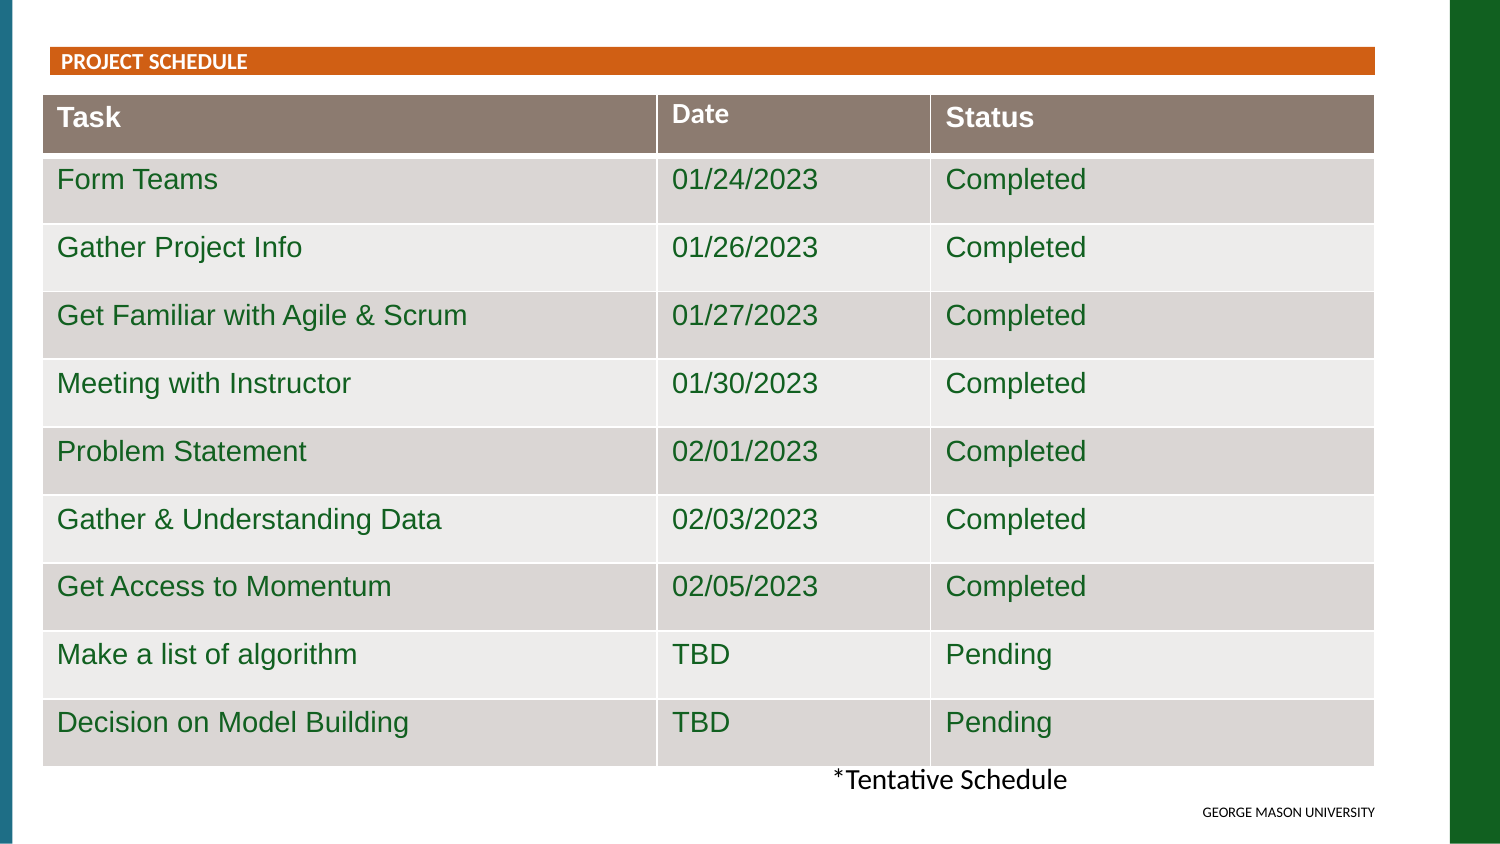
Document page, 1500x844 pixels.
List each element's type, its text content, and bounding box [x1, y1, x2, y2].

table_header Date [658, 95, 930, 153]
table_cell Completed [931, 428, 1374, 494]
table_cell 02/05/2023 [658, 564, 930, 630]
table_cell Meeting with Instructor [43, 360, 656, 426]
list PROJECT SCHEDULE [50, 46, 1375, 75]
table_cell 02/03/2023 [658, 496, 930, 562]
table_cell Get Familiar with Agile & Scrum [43, 292, 656, 358]
table_cell 01/26/2023 [658, 225, 930, 291]
table_cell Decision on Model Building [43, 700, 656, 766]
table_cell Completed [931, 292, 1374, 358]
table_cell Form Teams [43, 159, 656, 223]
table_cell Completed [931, 360, 1374, 426]
table_cell Problem Statement [43, 428, 656, 494]
table_cell Get Access to Momentum [43, 564, 656, 630]
table_cell Pending [931, 700, 1374, 766]
table_header Status [931, 95, 1374, 153]
table_cell TBD [658, 632, 930, 698]
text_box *Tentative Schedule [816, 767, 1134, 811]
table_cell 01/30/2023 [658, 360, 930, 426]
table_cell Pending [931, 632, 1374, 698]
table_header Task [43, 95, 656, 153]
table_cell Completed [931, 225, 1374, 291]
table_cell 02/01/2023 [658, 428, 930, 494]
table_cell 01/27/2023 [658, 292, 930, 358]
table_cell 01/24/2023 [658, 159, 930, 223]
table_cell Completed [931, 159, 1374, 223]
table_cell Gather & Understanding Data [43, 496, 656, 562]
table_cell Gather Project Info [43, 225, 656, 291]
table_cell Make a list of algorithm [43, 632, 656, 698]
table_cell TBD [658, 700, 930, 766]
table_cell Completed [931, 496, 1374, 562]
table_cell Completed [931, 564, 1374, 630]
